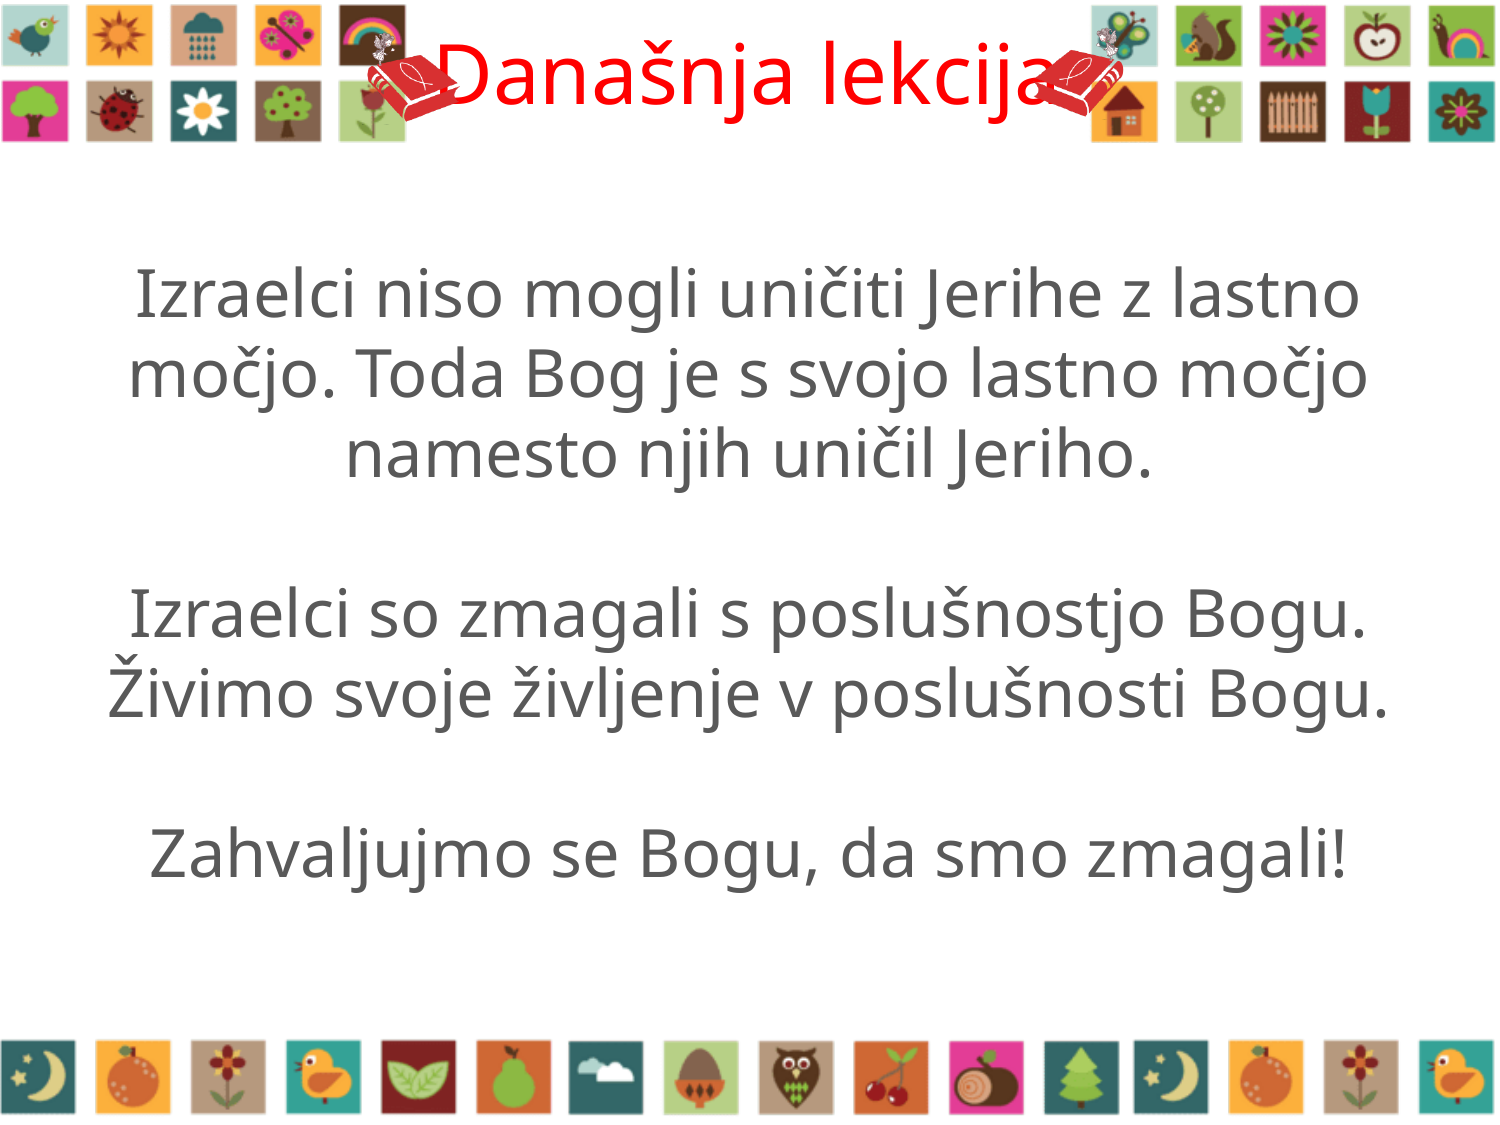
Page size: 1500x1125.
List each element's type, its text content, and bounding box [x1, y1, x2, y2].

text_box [0, 1028, 1500, 1118]
text_box Današnja lekcija [425, 13, 1077, 129]
picture [0, 3, 492, 150]
picture [1001, 3, 1500, 150]
text_box Izraelci niso mogli uničiti Jerihe z lastno močjo. Toda Bog je s svojo lastno močjo namesto njih uničil Jeriho. Izraelci so zmagali s poslušnostjo Bogu. Živimo svoje življenje v poslušnosti Bogu. Zahvaljujmo se Bogu, da smo zmagali! [76, 243, 1424, 898]
